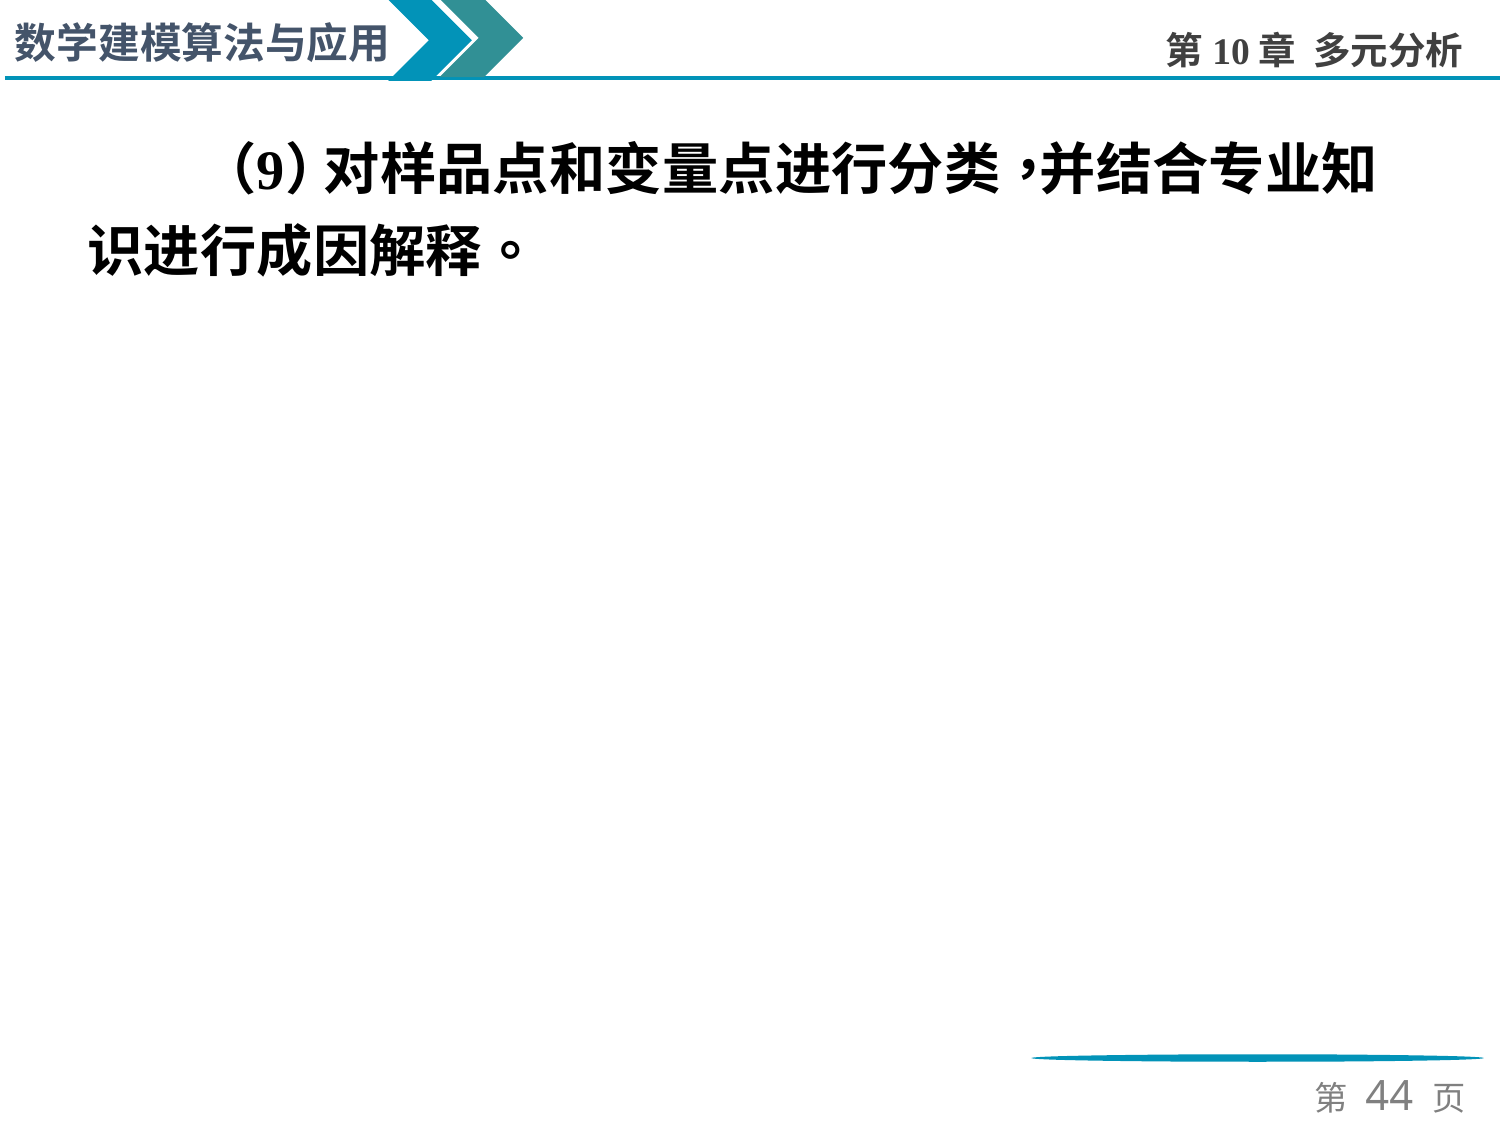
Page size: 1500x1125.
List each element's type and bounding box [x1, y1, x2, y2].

text_box [87, 131, 1377, 594]
